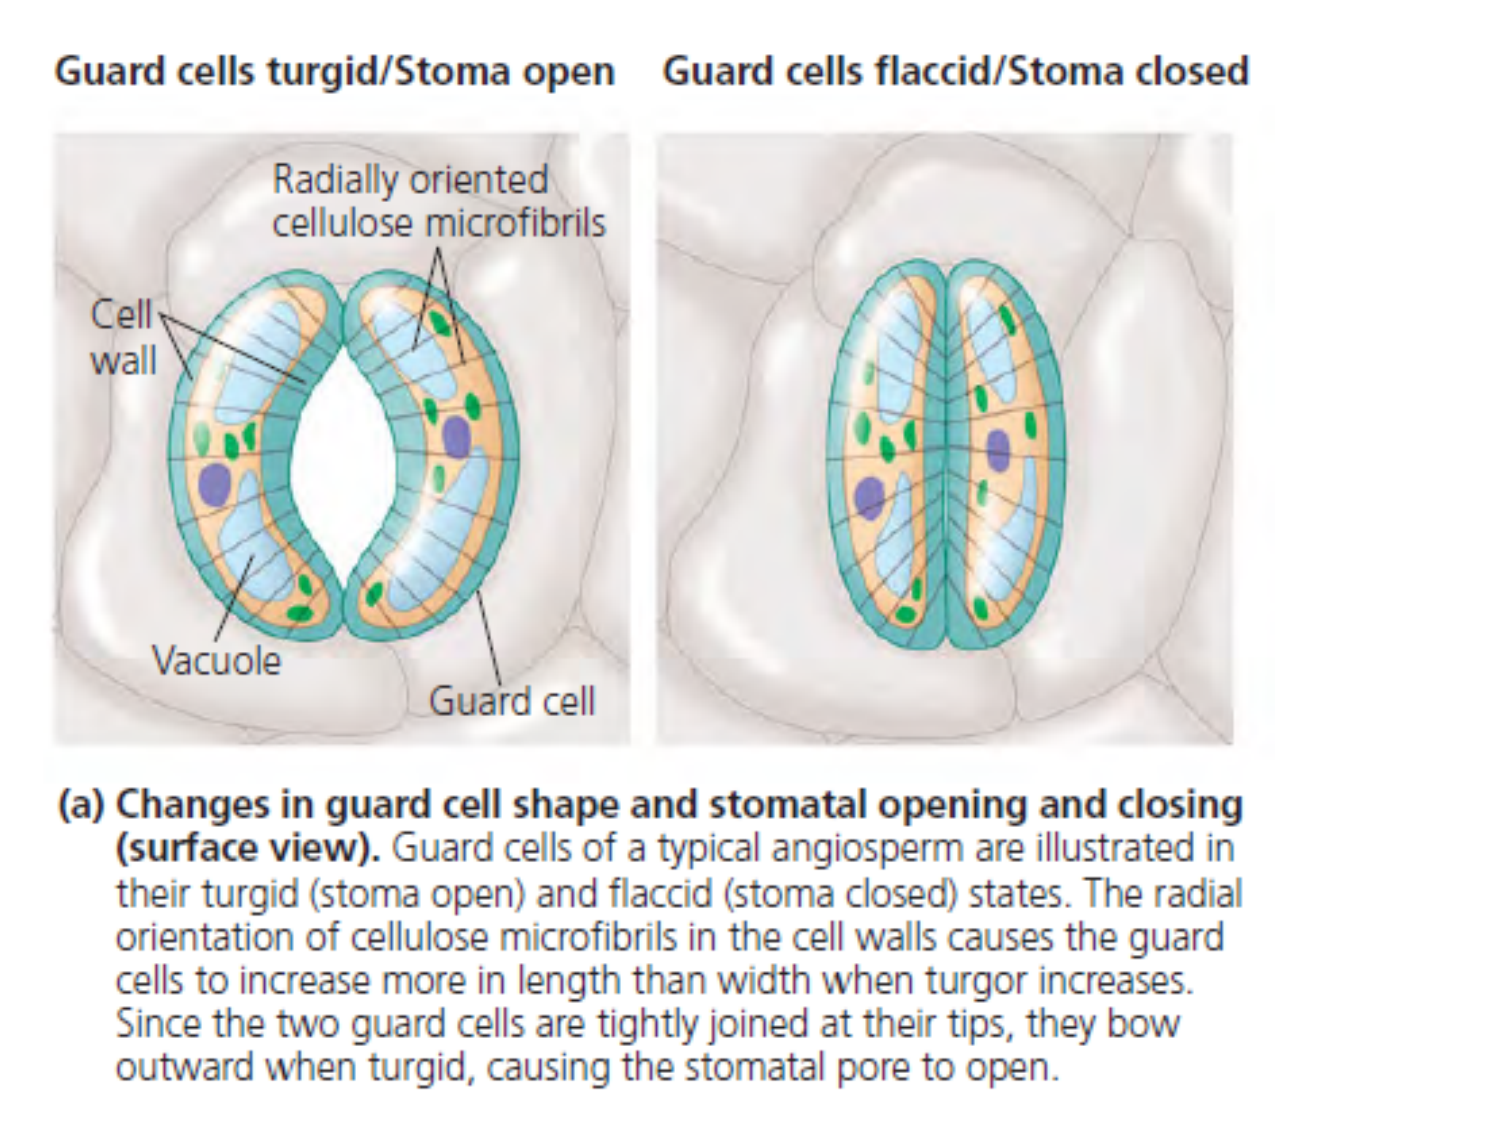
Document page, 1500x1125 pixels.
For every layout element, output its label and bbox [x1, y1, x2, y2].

picture [37, 37, 1276, 1119]
